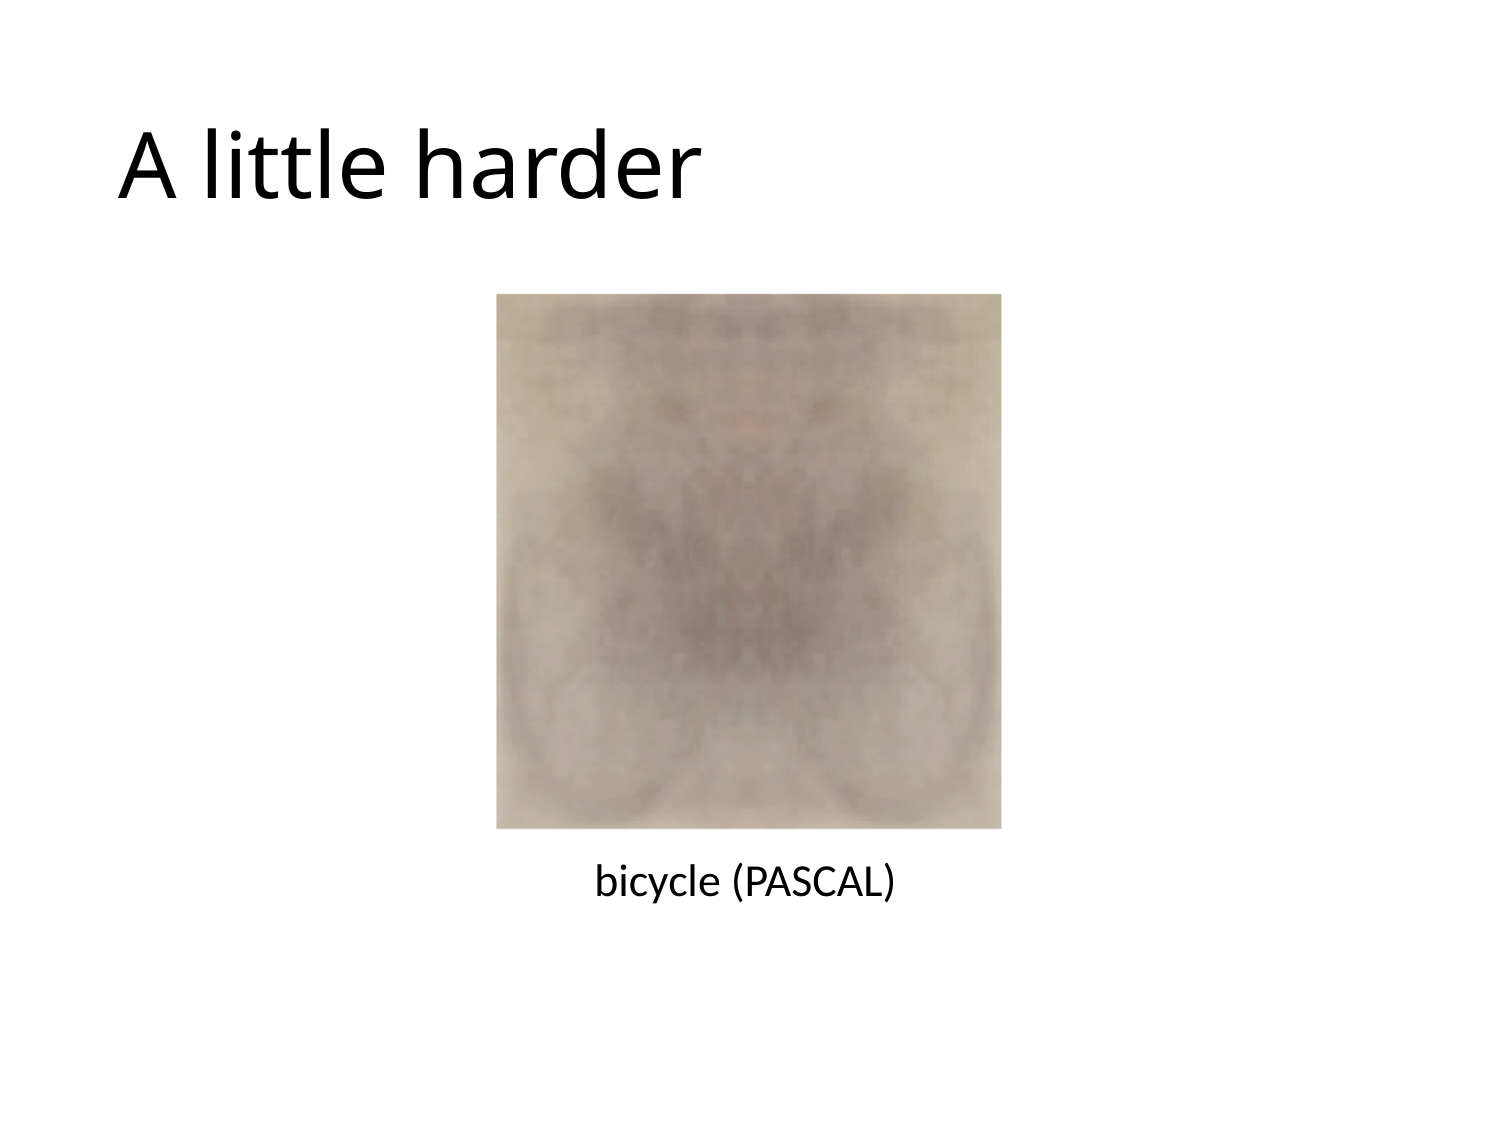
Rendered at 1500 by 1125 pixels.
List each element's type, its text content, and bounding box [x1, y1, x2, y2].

text_box bicycle (PASCAL) [579, 843, 912, 914]
title A little harder [103, 59, 1397, 278]
picture [492, 288, 1008, 837]
